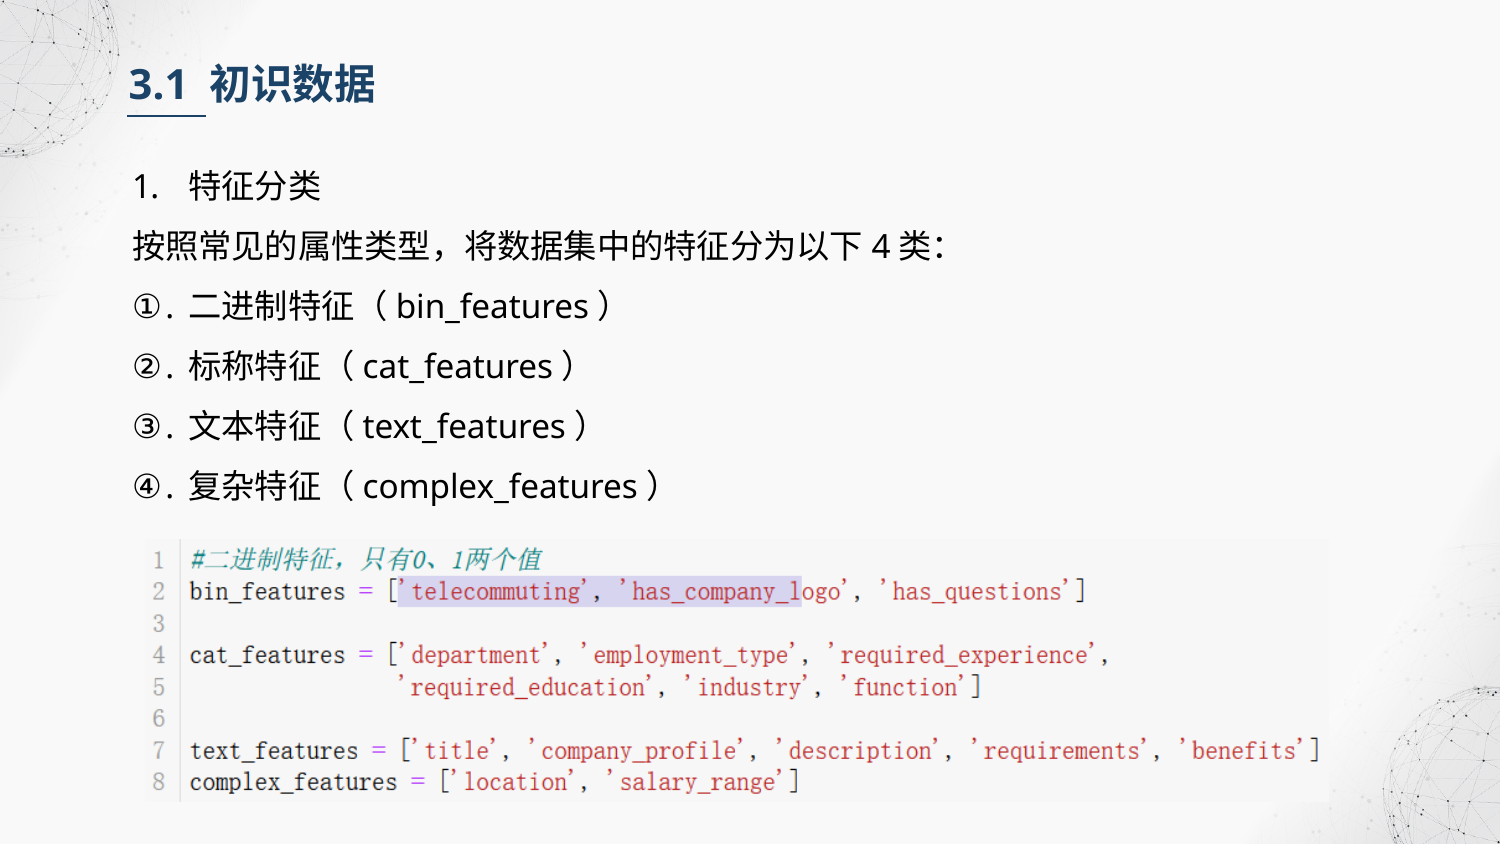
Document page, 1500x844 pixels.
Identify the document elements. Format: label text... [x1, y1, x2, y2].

text_box 特征分类 按照常见的属性类型，将数据集中的特征分为以下4类： 二进制特征（bin_features） 标称特征（cat_features） 文本特征（text_features） 复杂特征（complex_features） [117, 138, 1355, 513]
text_box 3.1 初识数据 [117, 52, 550, 114]
picture [0, 0, 1500, 844]
